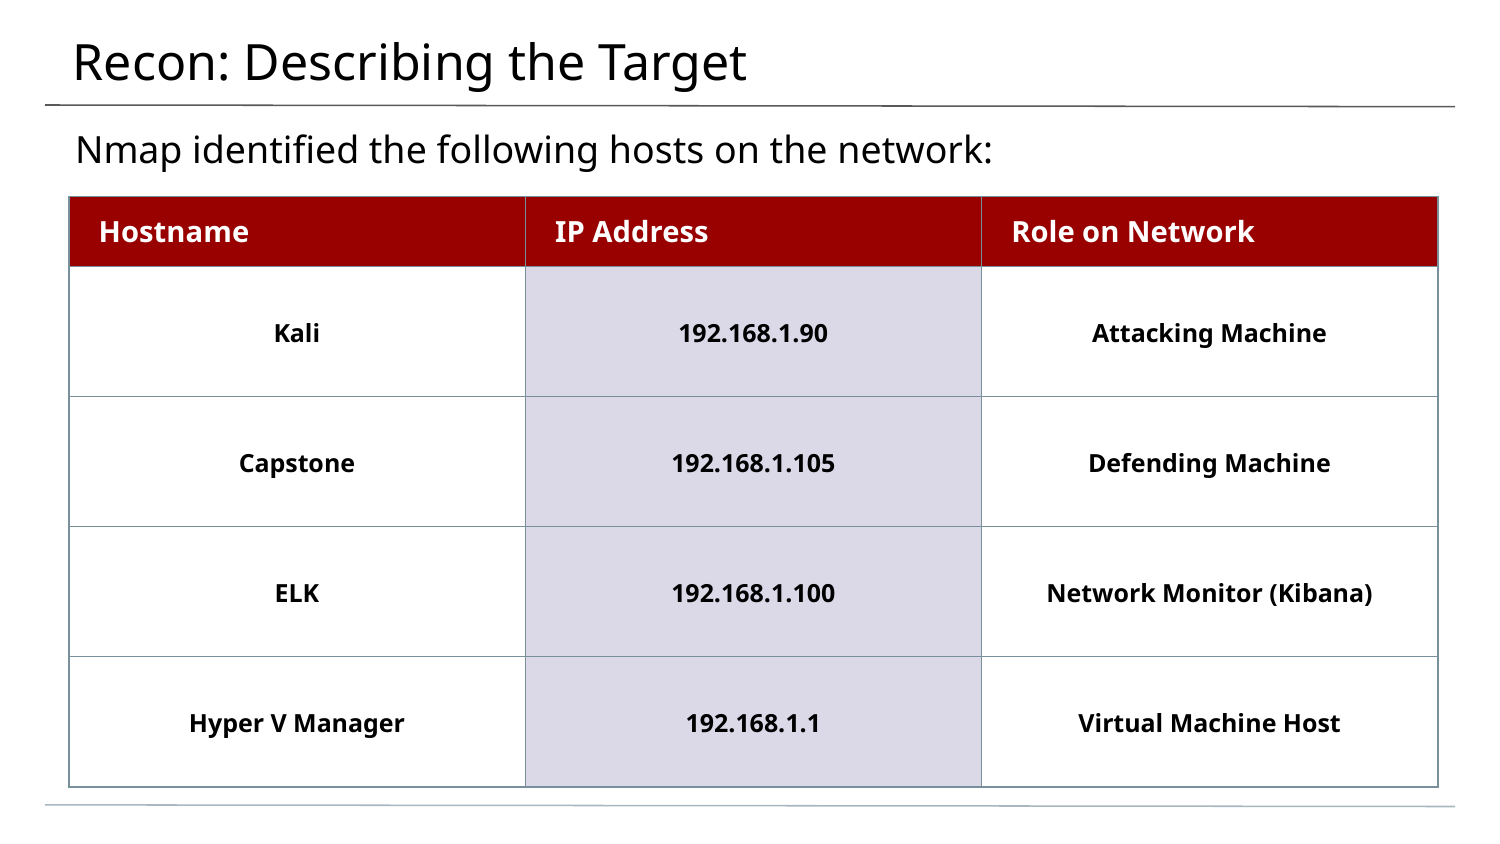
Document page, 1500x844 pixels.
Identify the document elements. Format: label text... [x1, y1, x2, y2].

table_cell 192.168.1.1 [526, 657, 981, 786]
table_cell Attacking Machine [982, 267, 1437, 396]
title Recon: Describing the Target [0, 0, 1500, 88]
table_cell ELK [70, 527, 525, 656]
table_cell Virtual Machine Host [982, 657, 1437, 786]
table_cell 192.168.1.90 [526, 267, 981, 396]
subtitle Nmap identified the following hosts on the network: [0, 110, 1500, 171]
table_cell Defending Machine [982, 397, 1437, 526]
table_cell 192.168.1.100 [526, 527, 981, 656]
table_header Role on Network [982, 197, 1437, 266]
table_cell Network Monitor (Kibana) [982, 527, 1437, 656]
table_cell Kali [70, 267, 525, 396]
table_header Hostname [70, 197, 525, 266]
table_cell Capstone [70, 397, 525, 526]
table_cell 192.168.1.105 [526, 397, 981, 526]
table_header IP Address [526, 197, 981, 266]
table_cell Hyper V Manager [70, 657, 525, 786]
